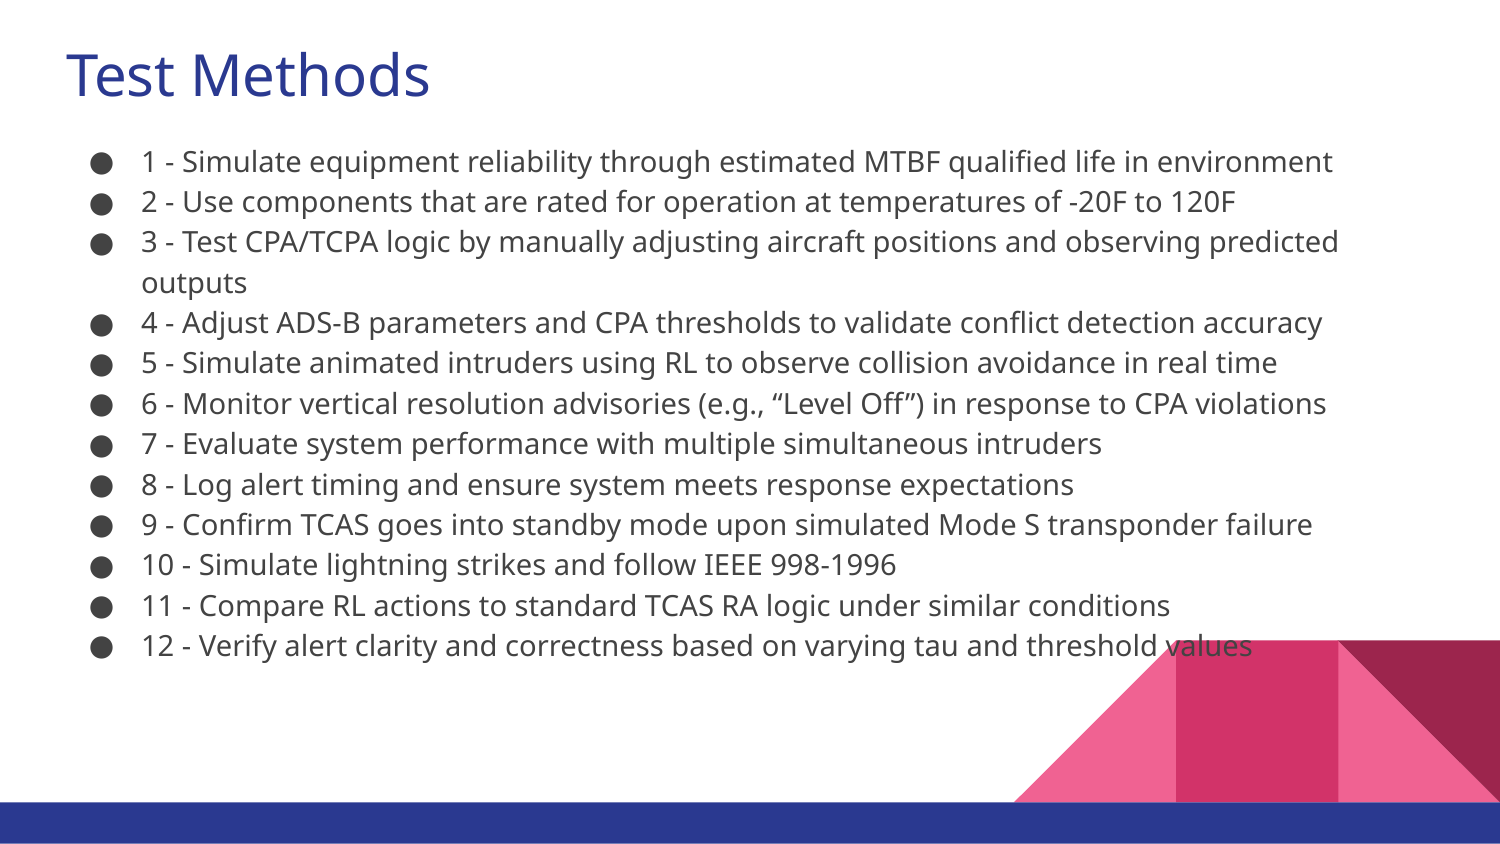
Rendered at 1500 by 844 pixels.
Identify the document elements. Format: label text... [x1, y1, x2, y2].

list 1 - Simulate equipment reliability through estimated MTBF qualified life in environment 2 - Use components that are rated for operation at temperatures of -20F to 120F 3 - Test CPA/TCPA logic by manually adjusting aircraft positions and observing predicted outputs 4 - Adjust ADS-B parameters and CPA thresholds to validate conflict detection accuracy 5 - Simulate animated intruders using RL to observe collision avoidance in real time 6 - Monitor vertical resolution advisories (e.g., “Level Off”) in response to CPA violations 7 - Evaluate system performance with multiple simultaneous intruders 8 - Log alert timing and ensure system meets response expectations 9 - Confirm TCAS goes into standby mode upon simulated Mode S transponder failure 10 - Simulate lightning strikes and follow IEEE 998-1996 11 - Compare RL actions to standard TCAS RA logic under similar conditions 12 - Verify alert clarity and correctness based on varying tau and threshold values [51, 122, 1449, 750]
title Test Methods [51, 23, 1449, 122]
